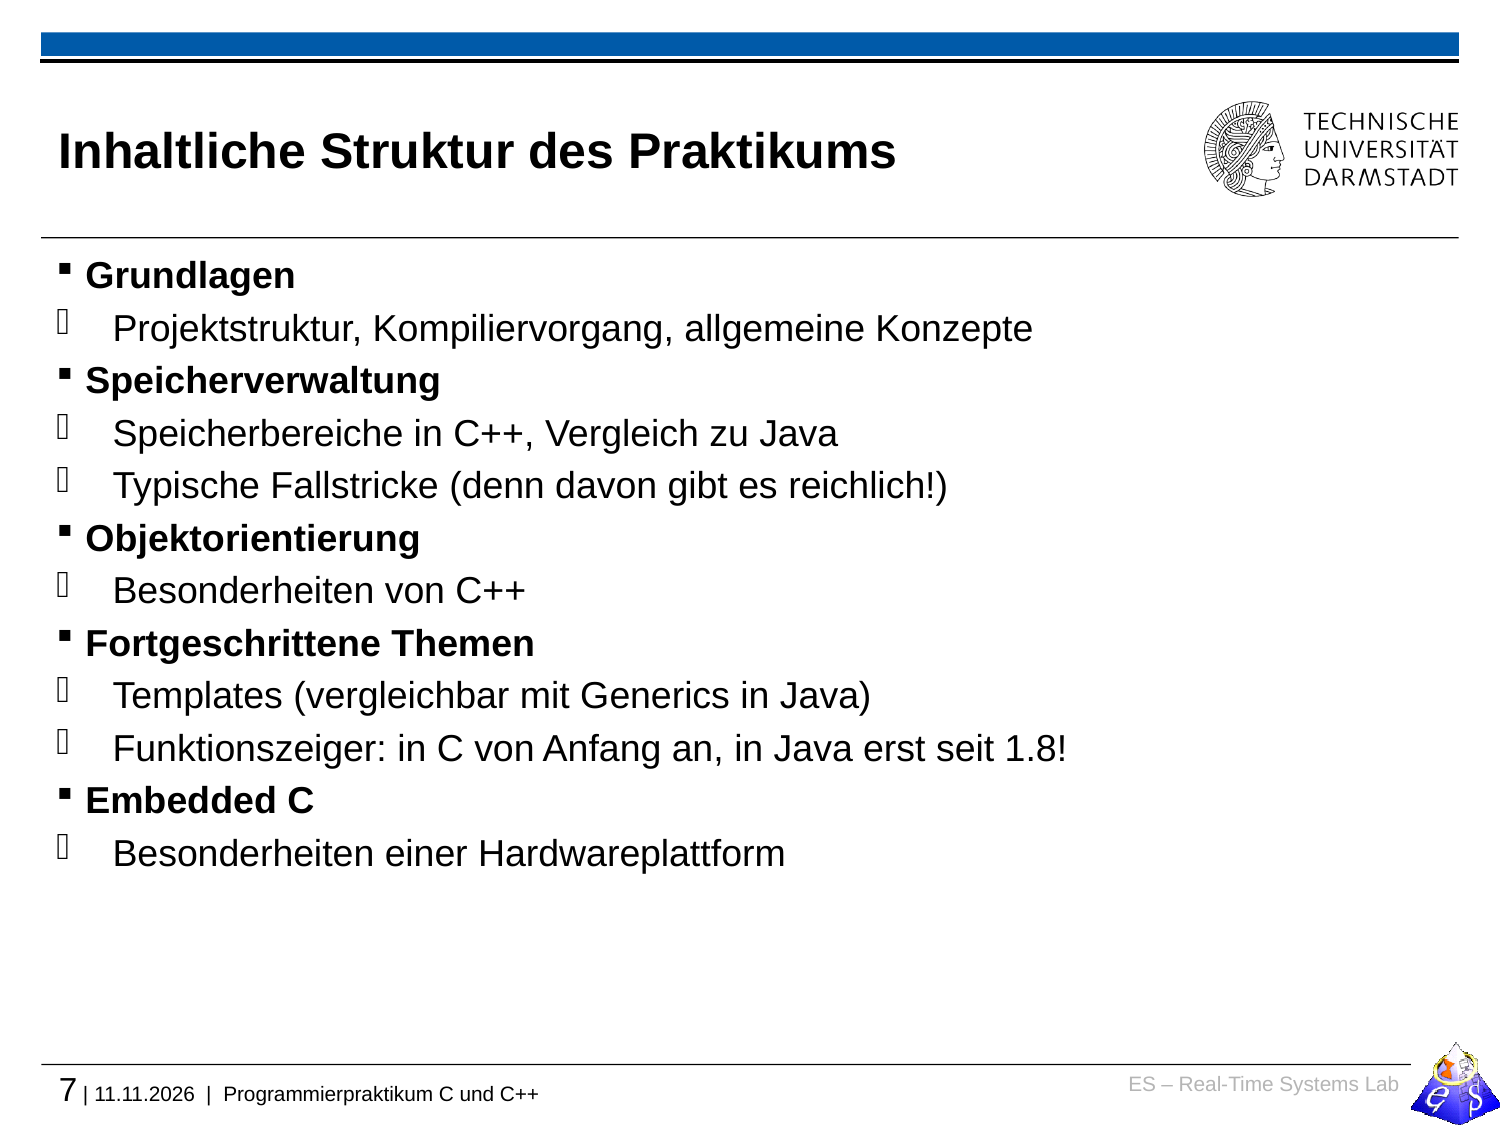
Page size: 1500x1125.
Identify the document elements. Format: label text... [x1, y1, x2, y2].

picture [1187, 84, 1483, 214]
list Grundlagen Projektstruktur, Kompiliervorgang, allgemeine Konzepte Speicherverwaltung Speicherbereiche in C++, Vergleich zu Java Typische Fallstricke (denn davon gibt es reichlich!) Objektorientierung Besonderheiten von C++ Fortgeschrittene Themen Templates (vergleichbar mit Generics in Java) Funktionszeiger: in C von Anfang an, in Java erst seit 1.8! Embedded C Besonderheiten einer Hardwareplattform [41, 243, 1459, 1059]
title Inhaltliche Struktur des Praktikums [58, 80, 1187, 218]
picture [1411, 1041, 1500, 1125]
